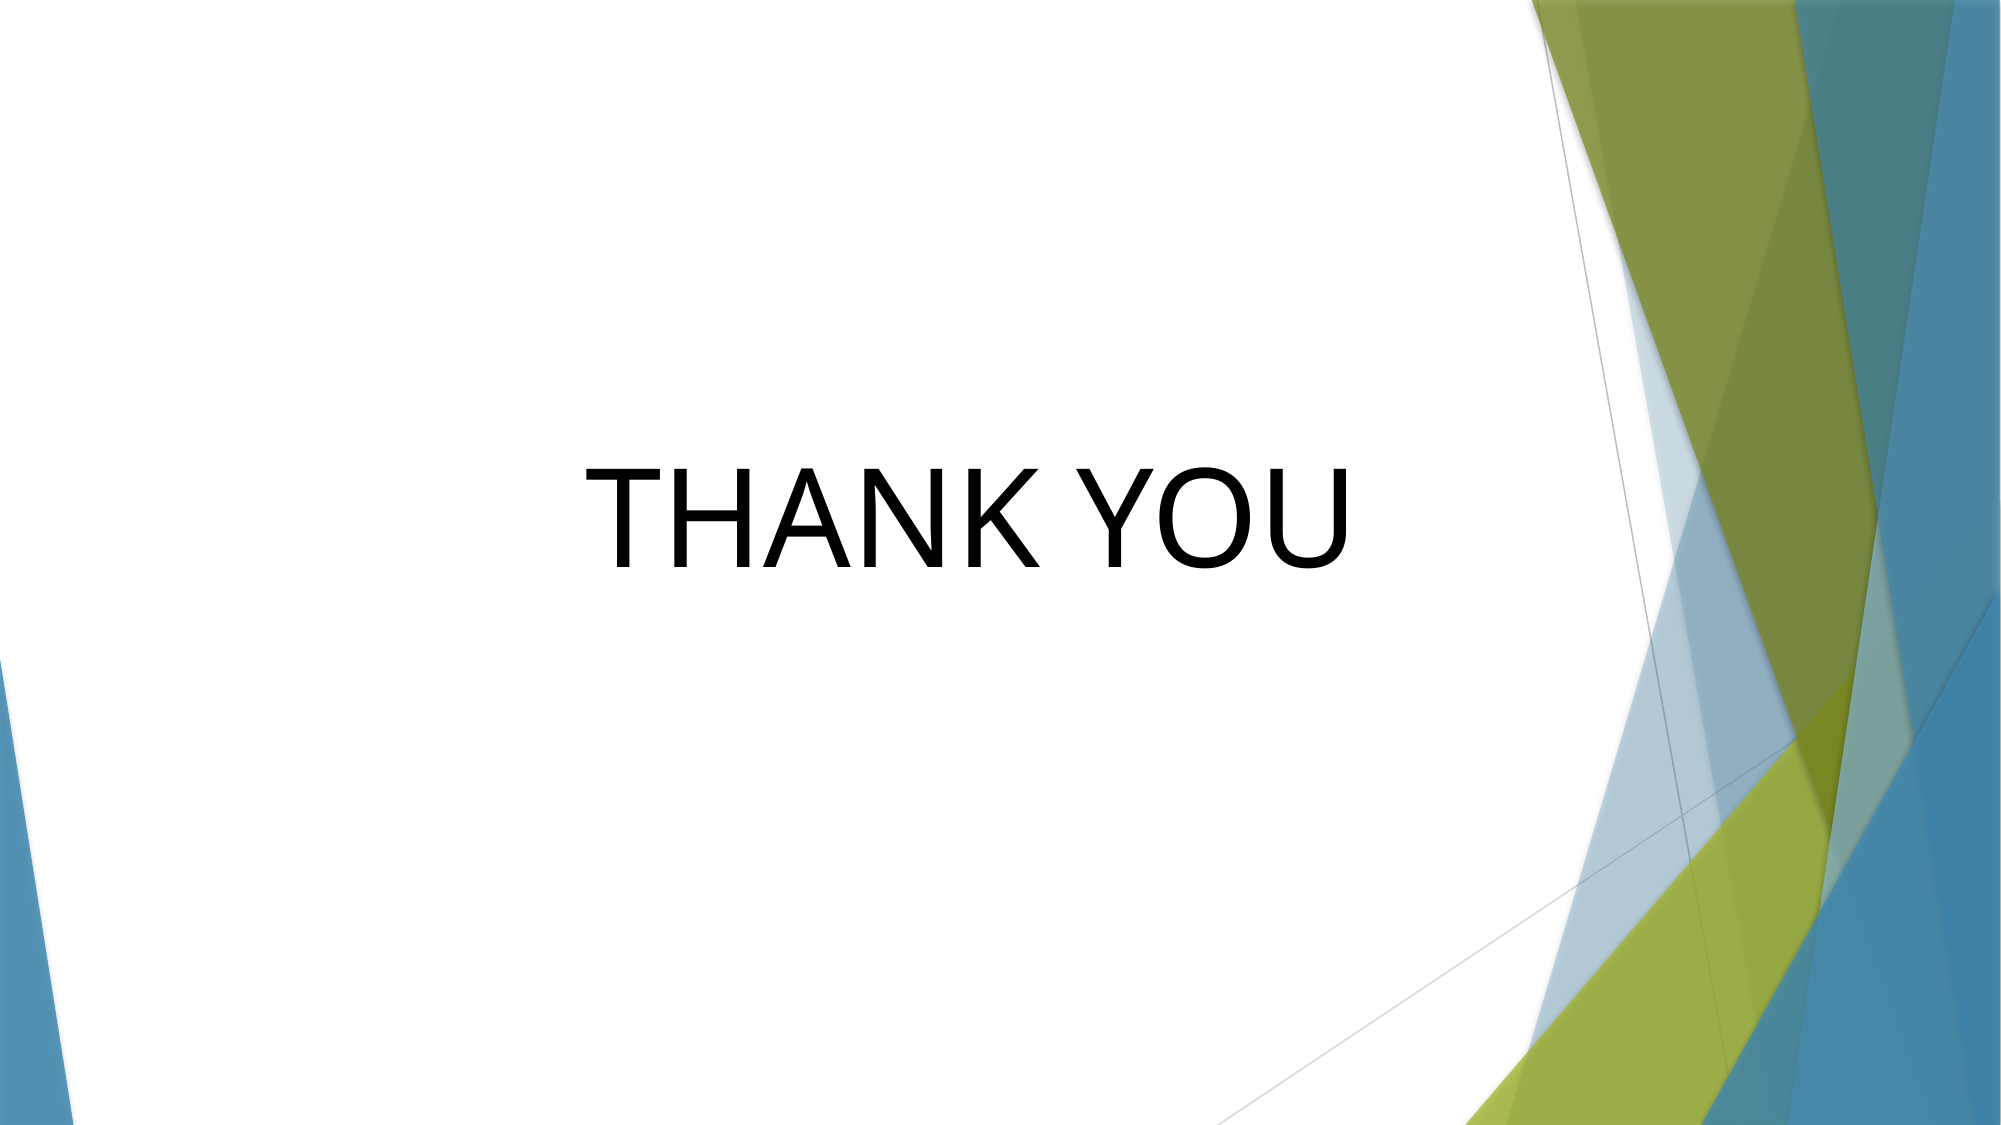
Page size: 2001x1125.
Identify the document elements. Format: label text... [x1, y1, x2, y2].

text_box THANK YOU [570, 423, 1695, 603]
